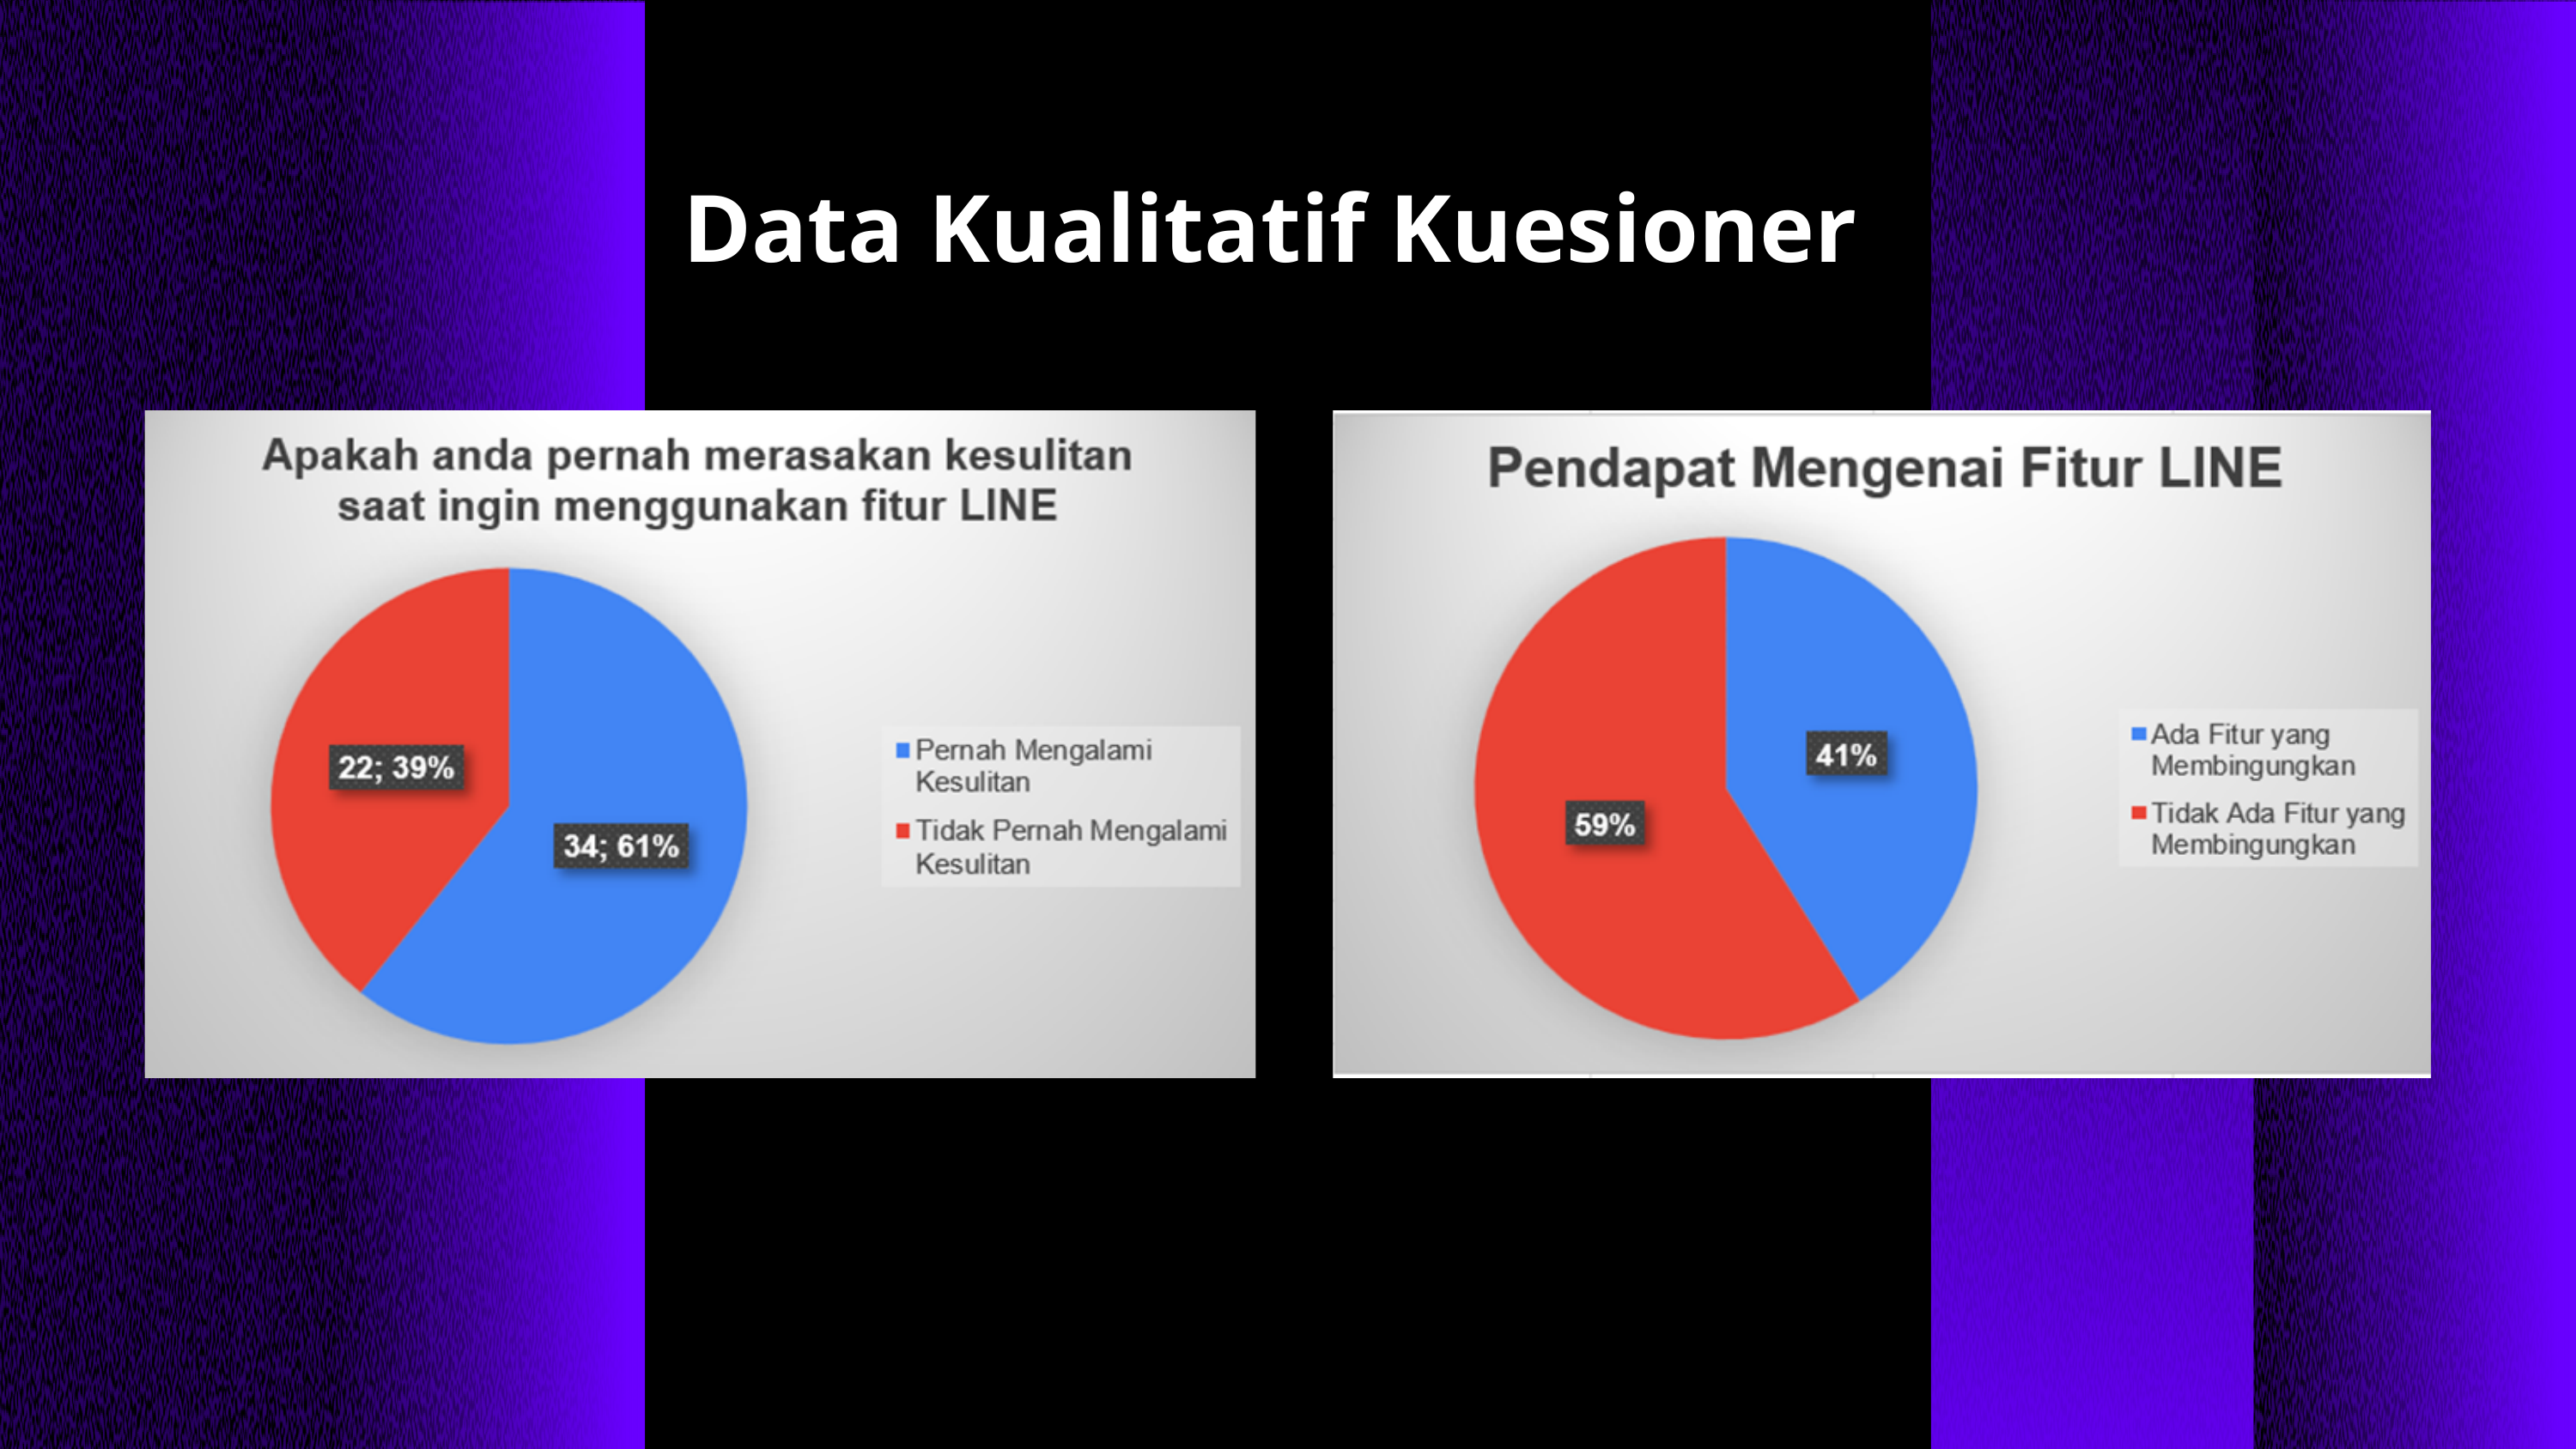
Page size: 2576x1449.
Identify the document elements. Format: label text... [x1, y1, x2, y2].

text_box [144, 410, 1256, 1078]
text_box [1333, 410, 2432, 1078]
text_box Data Kualitatif Kuesioner [482, 150, 2059, 281]
text_box [0, 0, 646, 1449]
text_box [1930, 0, 2576, 1449]
